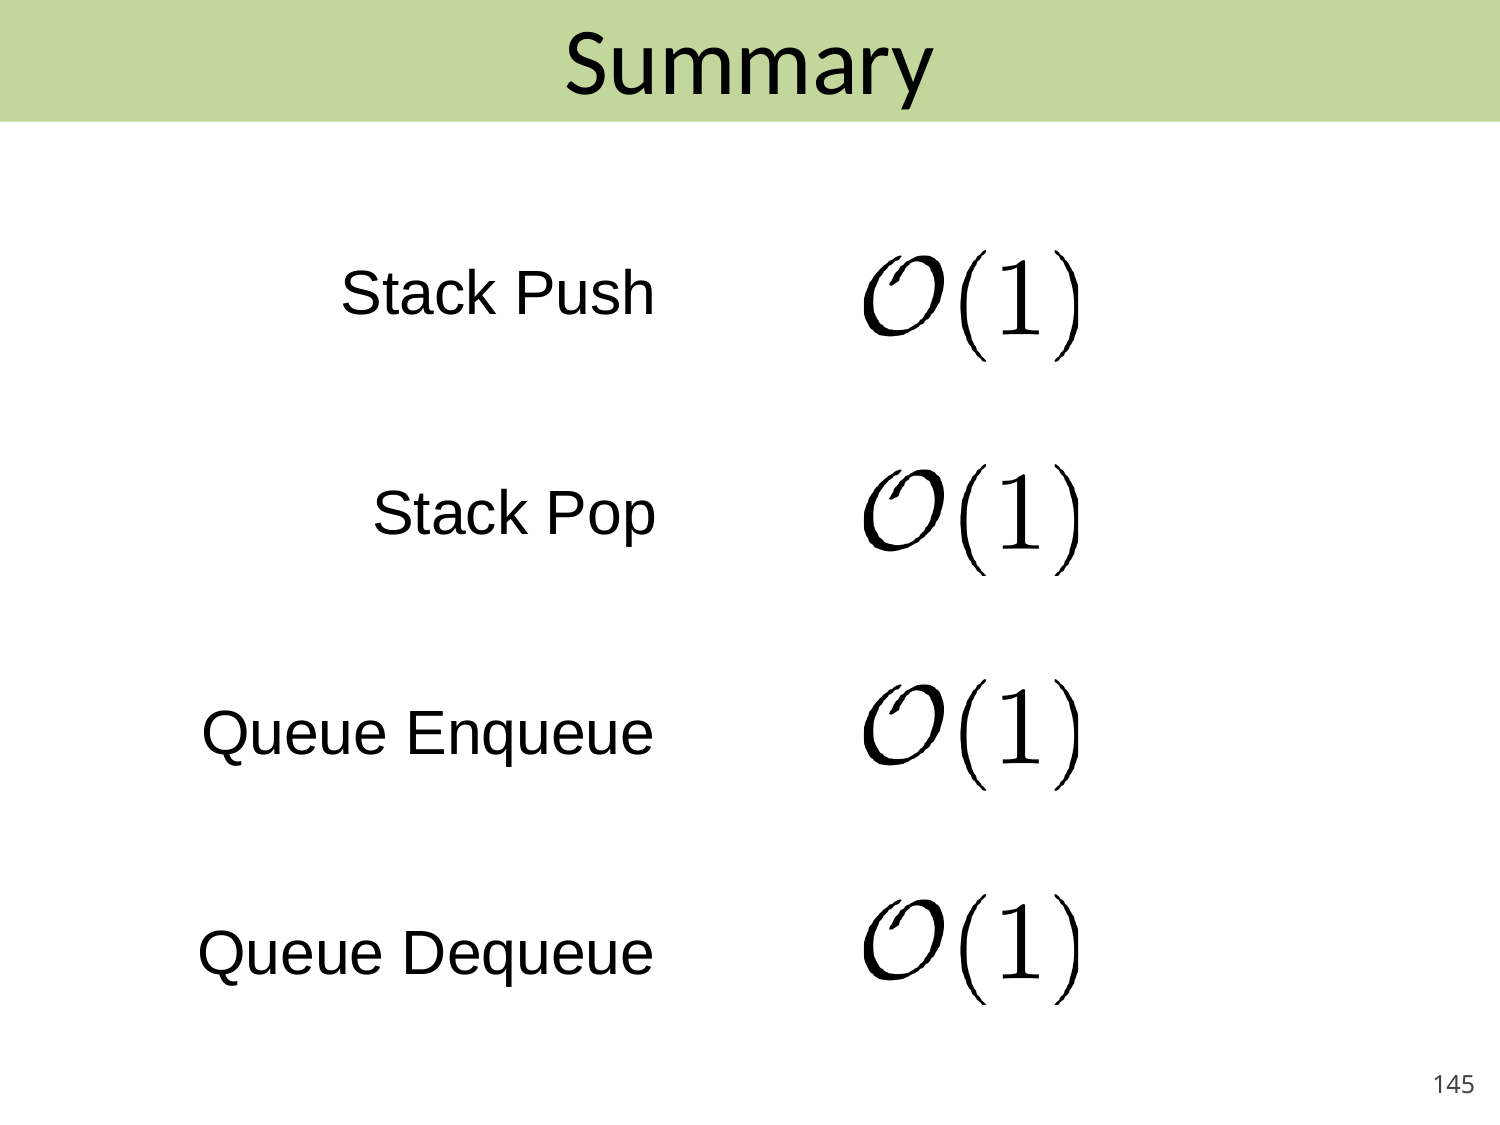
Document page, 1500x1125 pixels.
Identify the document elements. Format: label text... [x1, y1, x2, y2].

picture [863, 250, 1079, 362]
title Summary [75, 0, 1425, 113]
picture [863, 893, 1079, 1005]
picture [863, 464, 1079, 576]
text_box Stack Pop [357, 465, 672, 555]
picture [863, 679, 1079, 791]
text_box Stack Push [325, 245, 672, 335]
text_box Queue Dequeue [182, 904, 671, 995]
text_box Queue Enqueue [186, 684, 671, 775]
